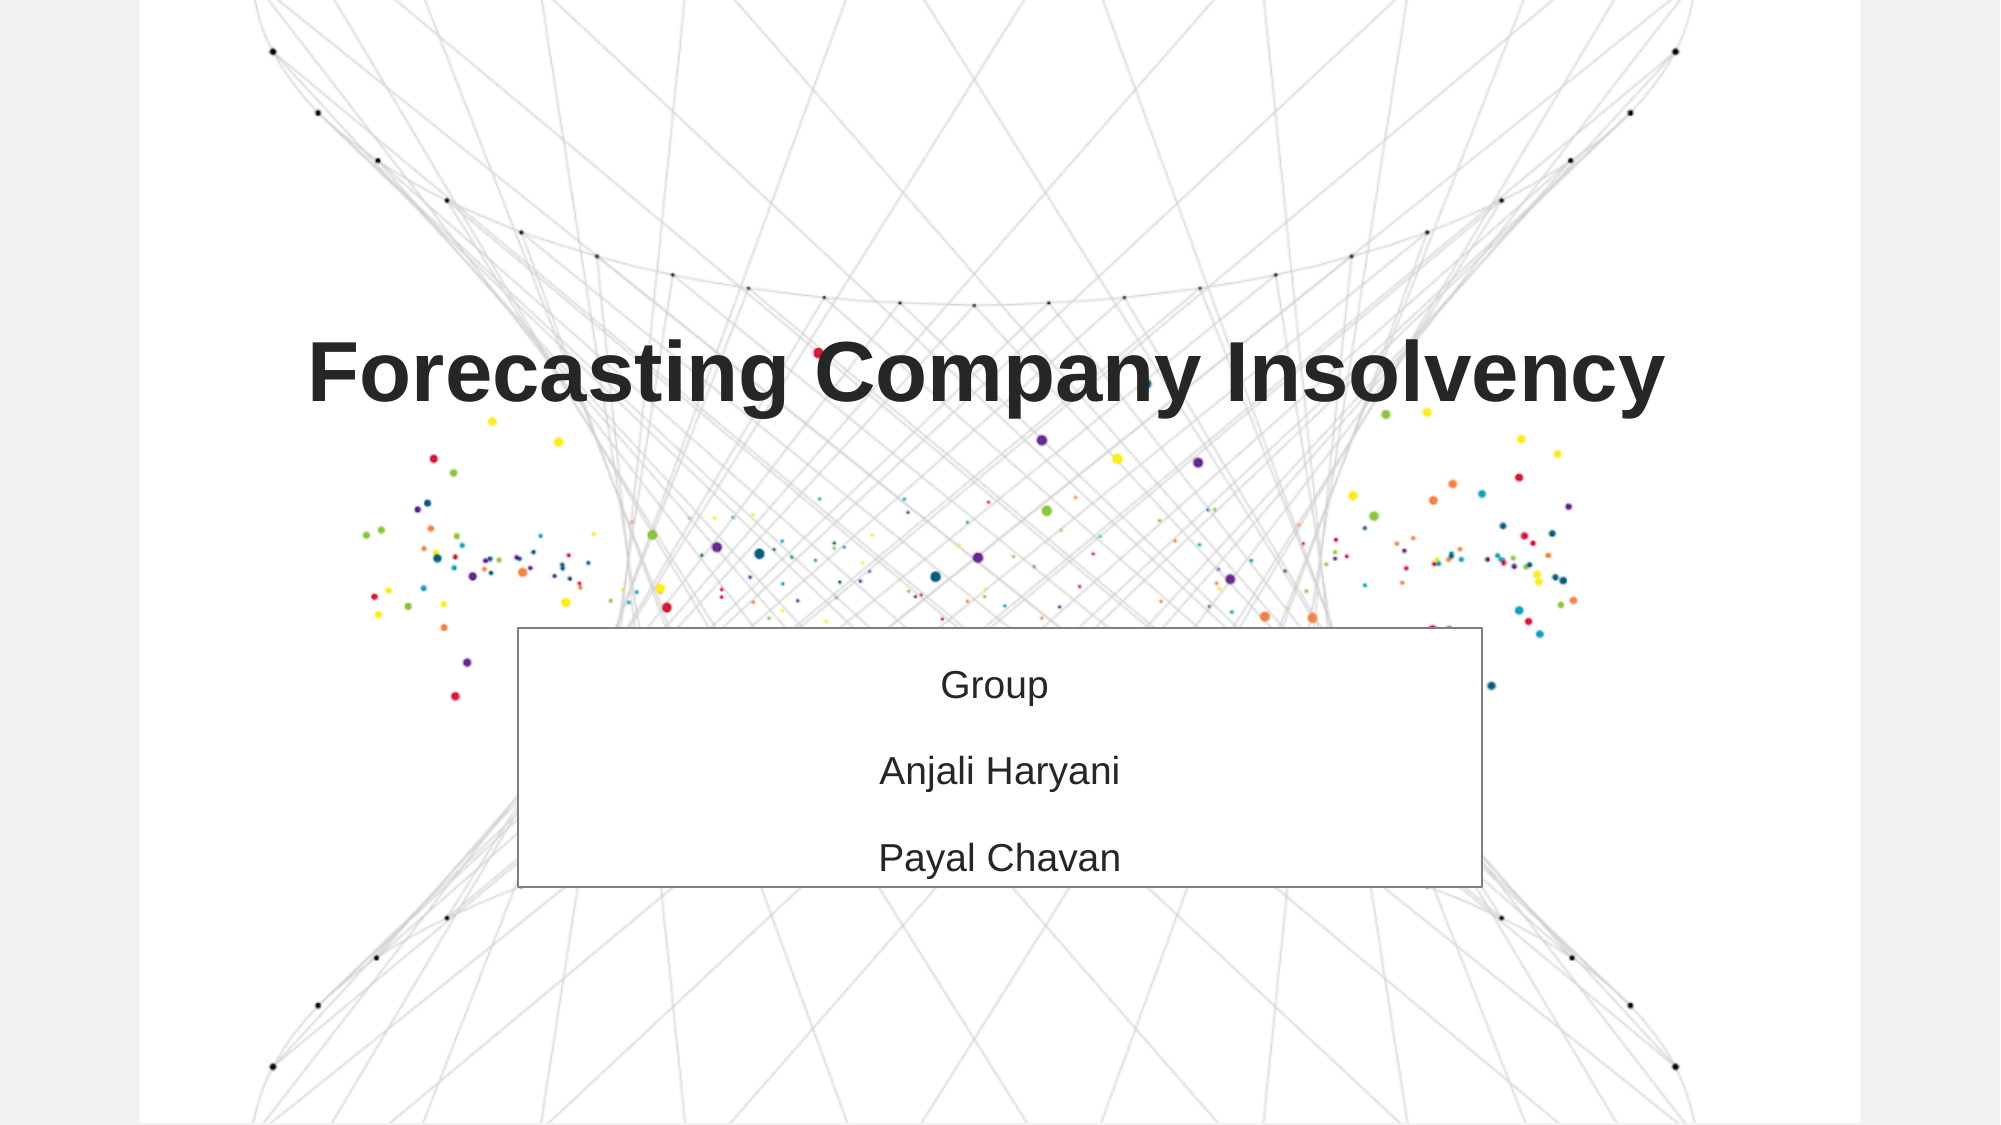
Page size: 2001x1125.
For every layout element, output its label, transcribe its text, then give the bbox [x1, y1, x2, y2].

picture [139, 0, 1861, 273]
picture [139, 427, 1861, 1123]
list Group Anjali Haryani Payal Chavan [517, 627, 1483, 888]
list Forecasting Company Insolvency [73, 273, 1903, 427]
